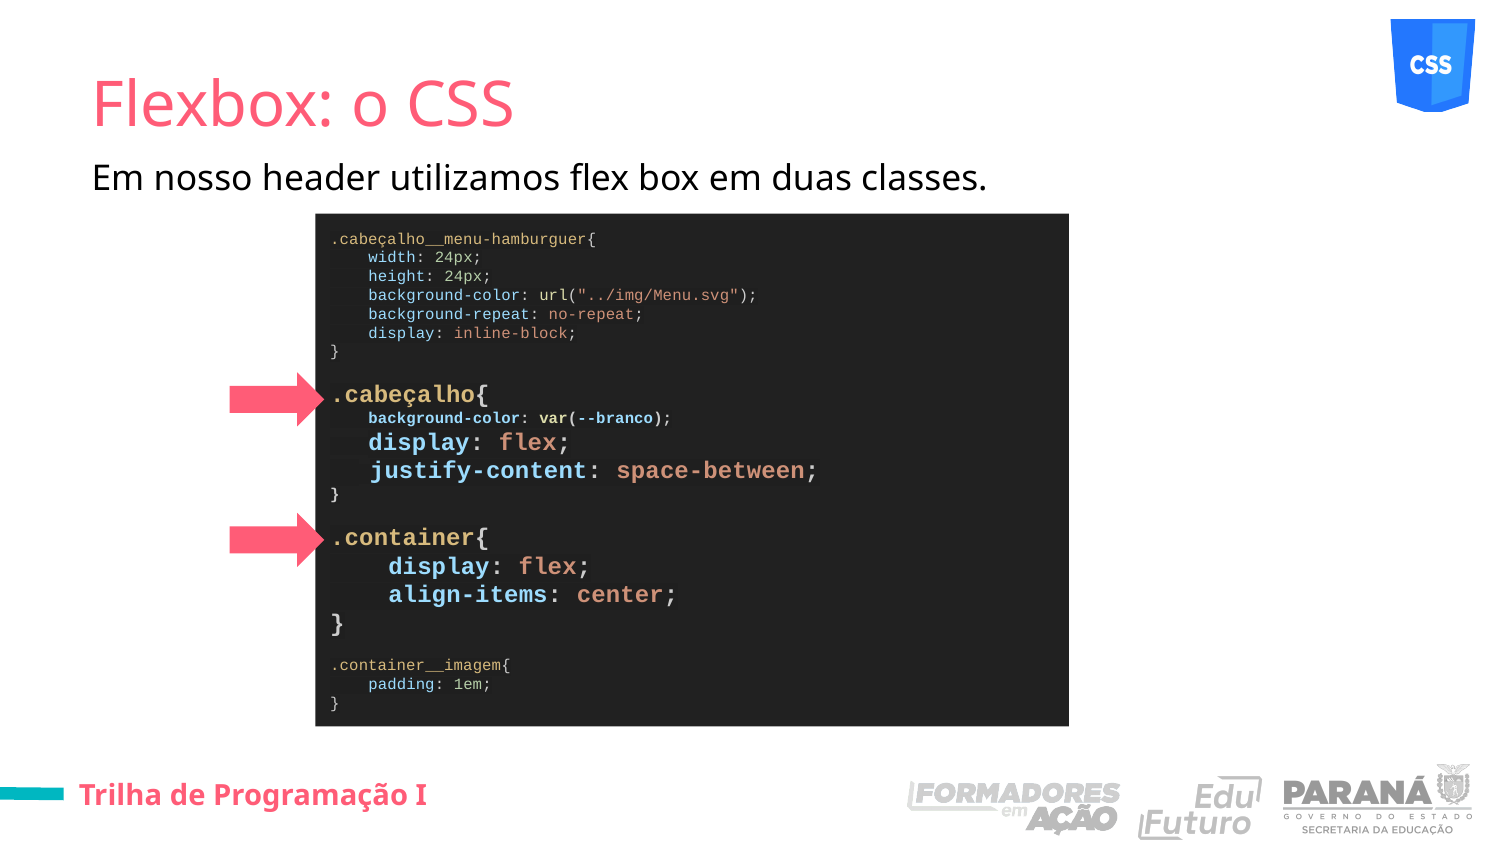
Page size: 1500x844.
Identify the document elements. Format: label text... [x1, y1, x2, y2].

picture [1390, 19, 1476, 113]
text_box Em nosso header utilizamos flex box em duas classes. [76, 140, 1287, 213]
text_box [229, 372, 325, 427]
text_box .cabeçalho__menu-hamburguer{ width: 24px; height: 24px; background-color: url("../img/Menu.svg"); background-repeat: no-repeat; display: inline-block; } .cabeçalho{ background-color: var(--branco); display: flex; justify-content: space-between; } .container{ display: flex; align-items: center; } .container__imagem{ padding: 1em; } [315, 213, 1069, 727]
title Flexbox: o CSS [76, 36, 1419, 155]
text_box [229, 512, 325, 567]
